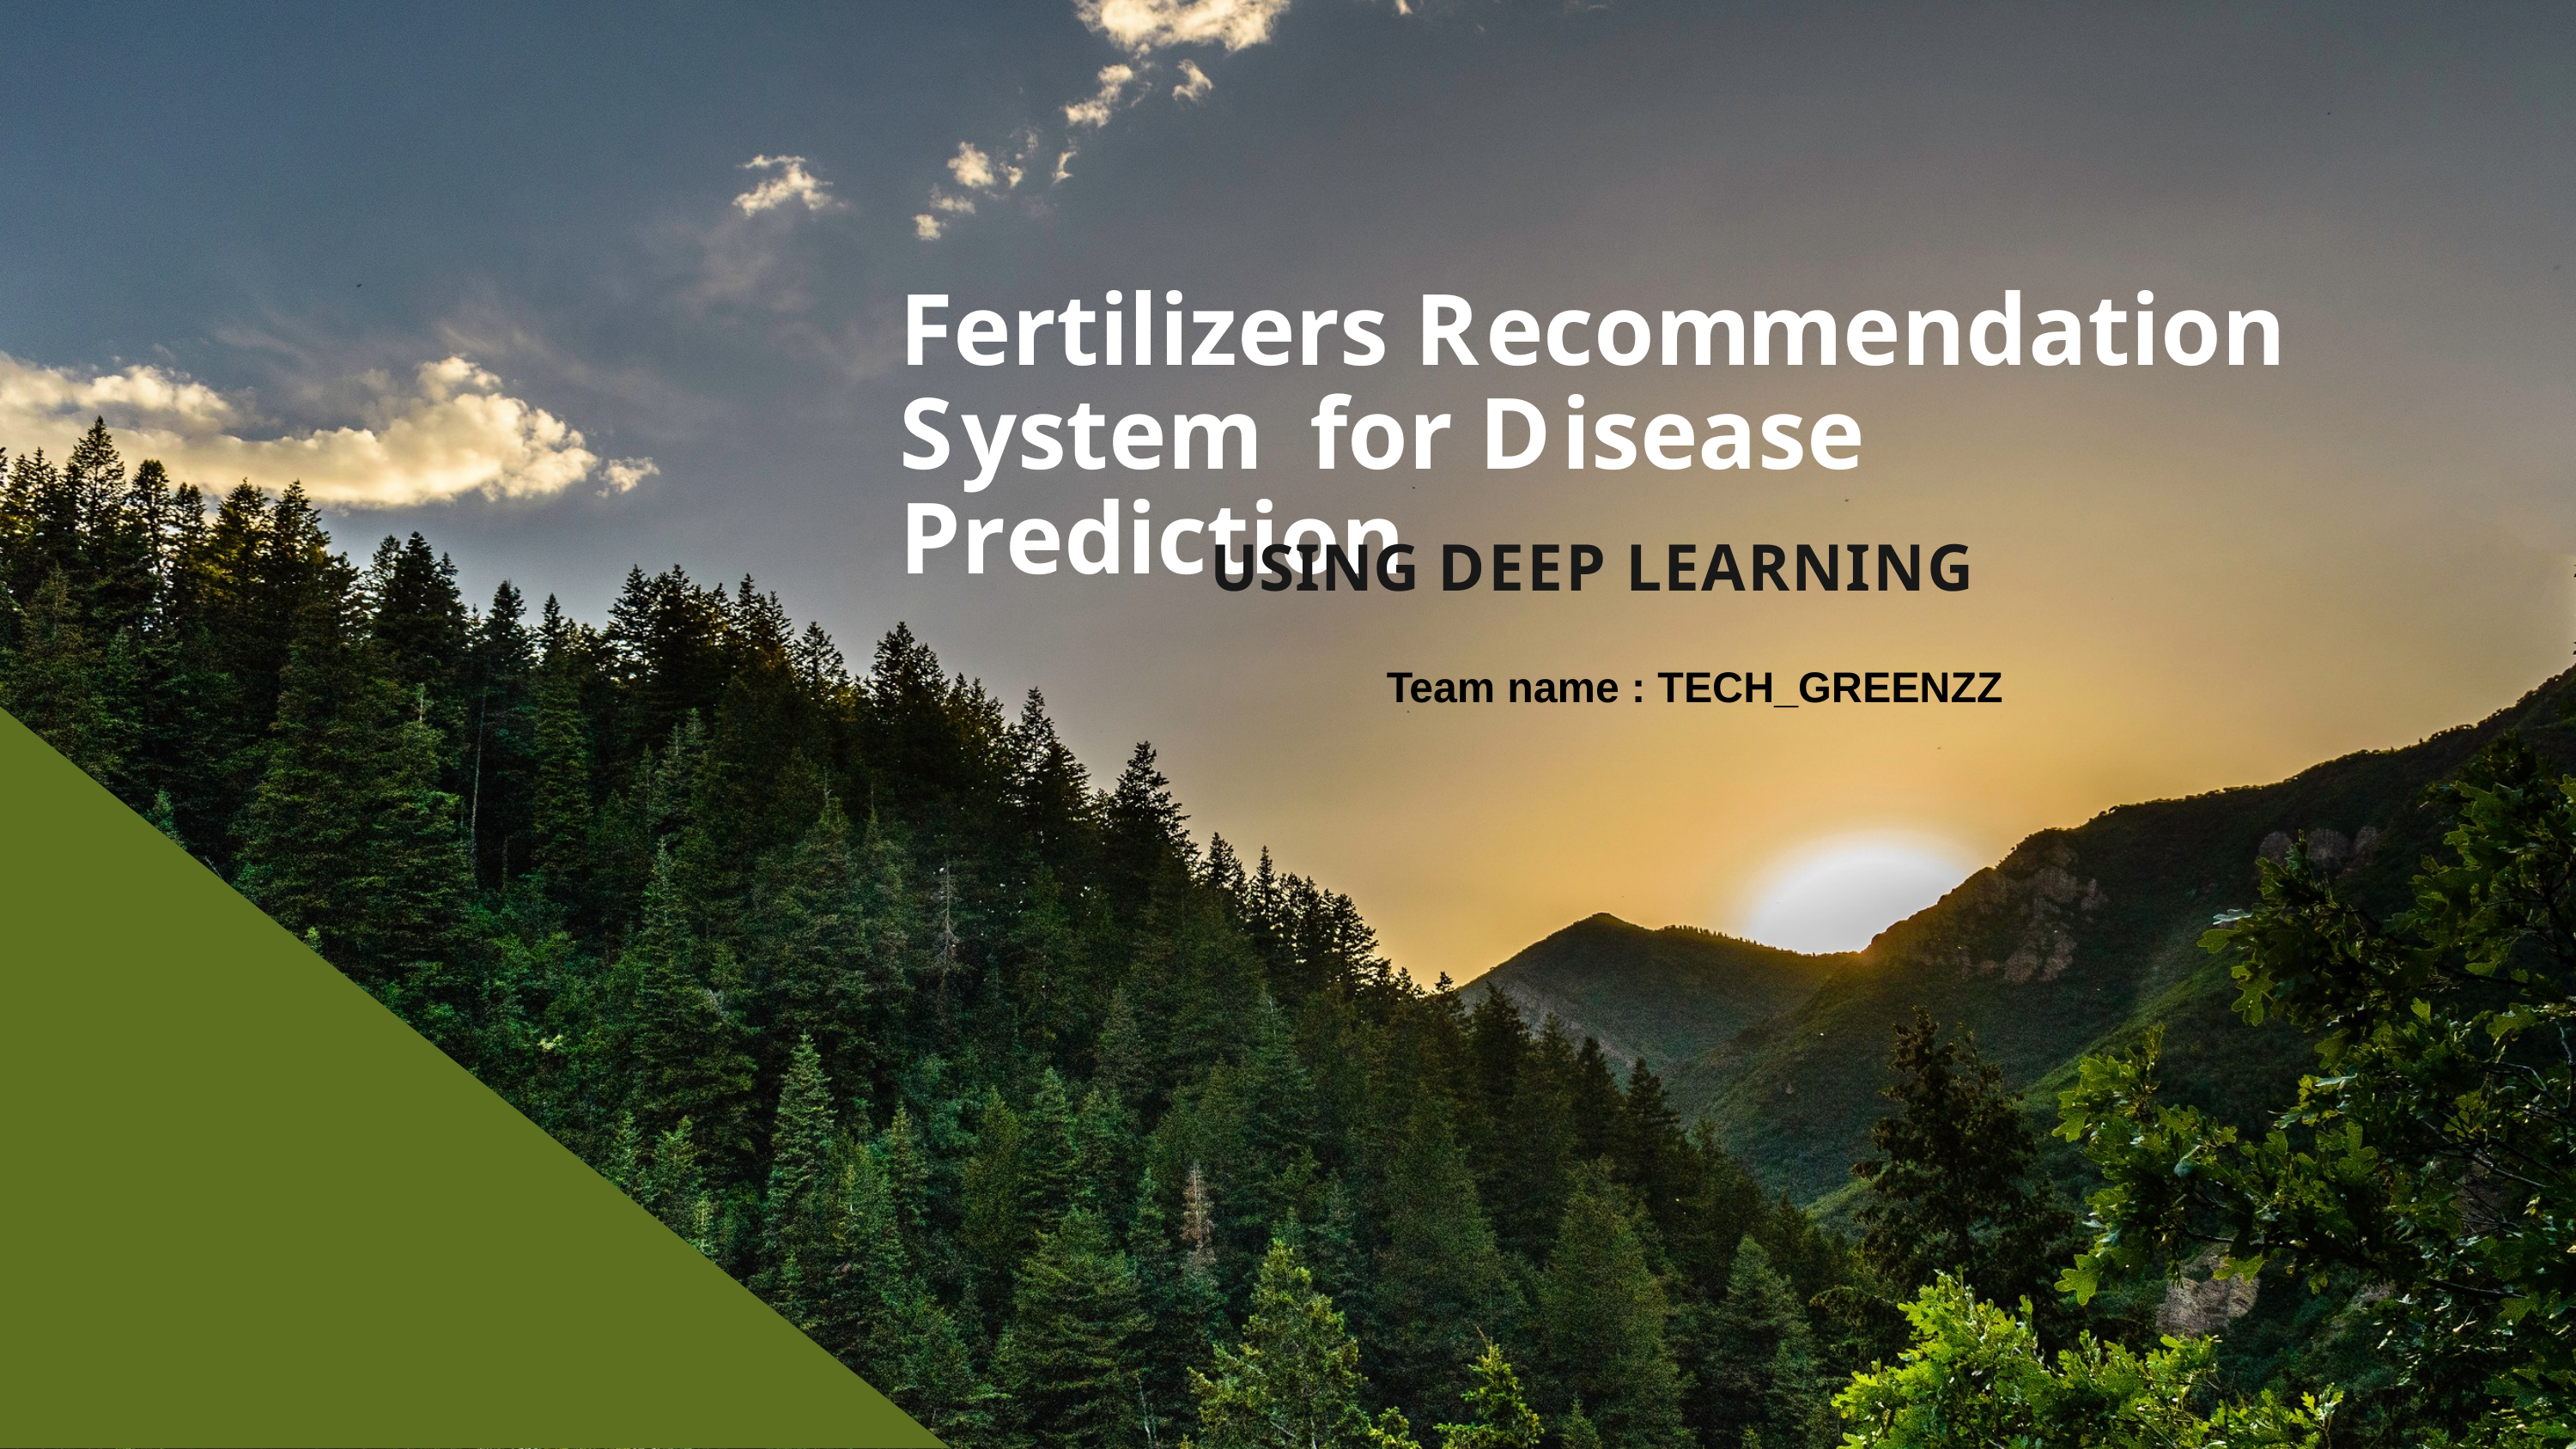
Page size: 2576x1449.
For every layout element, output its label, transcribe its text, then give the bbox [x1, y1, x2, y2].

text_box USING DEEP LEARNING [1208, 524, 2125, 604]
picture [0, 0, 2576, 1449]
text_box Team name : TECH_GREENZZ [1373, 653, 2125, 718]
title Fertilizers Recommendation System for Disease Prediction [249, 263, 2327, 594]
